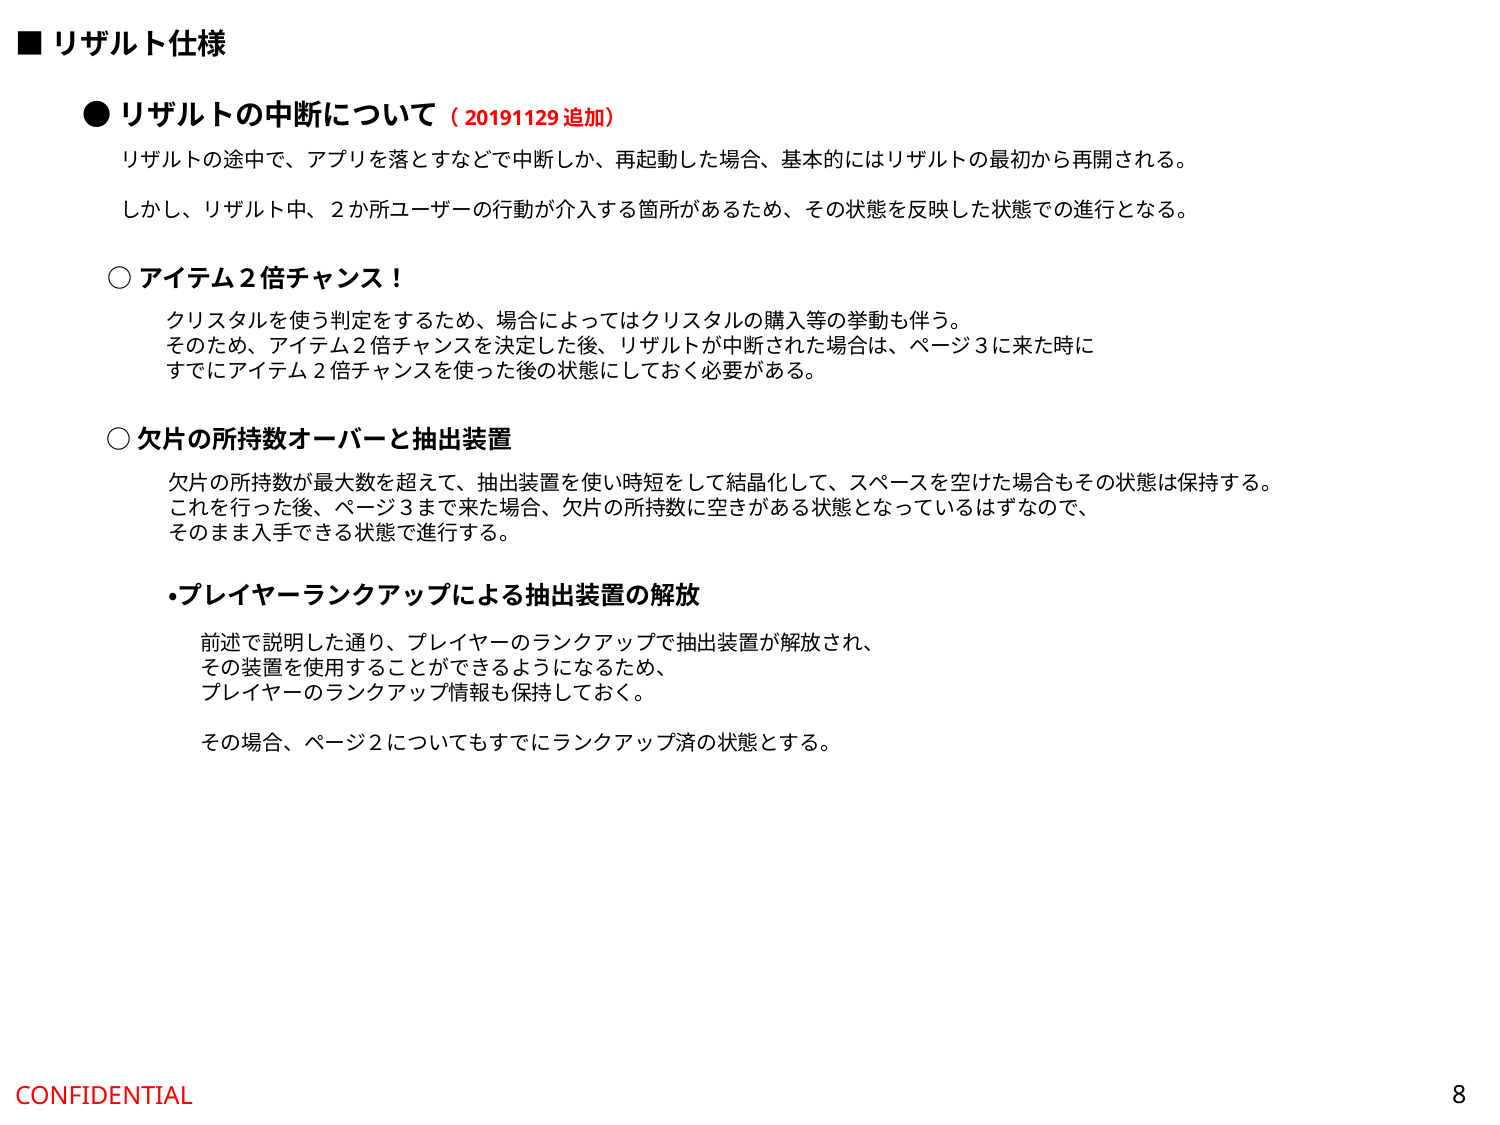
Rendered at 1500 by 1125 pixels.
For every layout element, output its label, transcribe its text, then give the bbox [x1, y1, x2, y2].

text_box 欠片の所持数が最大数を超えて、抽出装置を使い時短をして結晶化して、スペースを空けた場合もその状態は保持する。 これを行った後、ページ３まで来た場合、欠片の所持数に空きがある状態となっているはずなので、 そのまま入手できる状態で進行する。 [153, 461, 1297, 552]
text_box 前述で説明した通り、プレイヤーのランクアップで抽出装置が解放され、 その装置を使用することができるようになるため、 プレイヤーのランクアップ情報も保持しておく。 その場合、ページ２についてもすでにランクアップ済の状態とする。 [185, 622, 899, 763]
slide_number 8 [1143, 1065, 1482, 1125]
text_box クリスタルを使う判定をするため、場合によってはクリスタルの購入等の挙動も伴う。 そのため、アイテム２倍チャンスを決定した後、リザルトが中断された場合は、ページ３に来た時に すでにアイテム2倍チャンスを使った後の状態にしておく必要がある。 [150, 300, 1111, 391]
footer CONFIDENTIAL [0, 1065, 507, 1125]
text_box リザルトの途中で、アプリを落とすなどで中断しか、再起動した場合、基本的にはリザルトの最初から再開される。 しかし、リザルト中、２か所ユーザーの行動が介入する箇所があるため、その状態を反映した状態での進行となる。 [105, 138, 1213, 229]
text_box ●リザルトの中断について（20191129追加） [67, 88, 641, 139]
text_box ■リザルト仕様 [0, 17, 242, 68]
text_box ○アイテム２倍チャンス！ [92, 254, 426, 300]
text_box ・プレイヤーランクアップによる抽出装置の解放 [153, 572, 717, 617]
text_box ○欠片の所持数オーバーと抽出装置 [91, 416, 528, 462]
